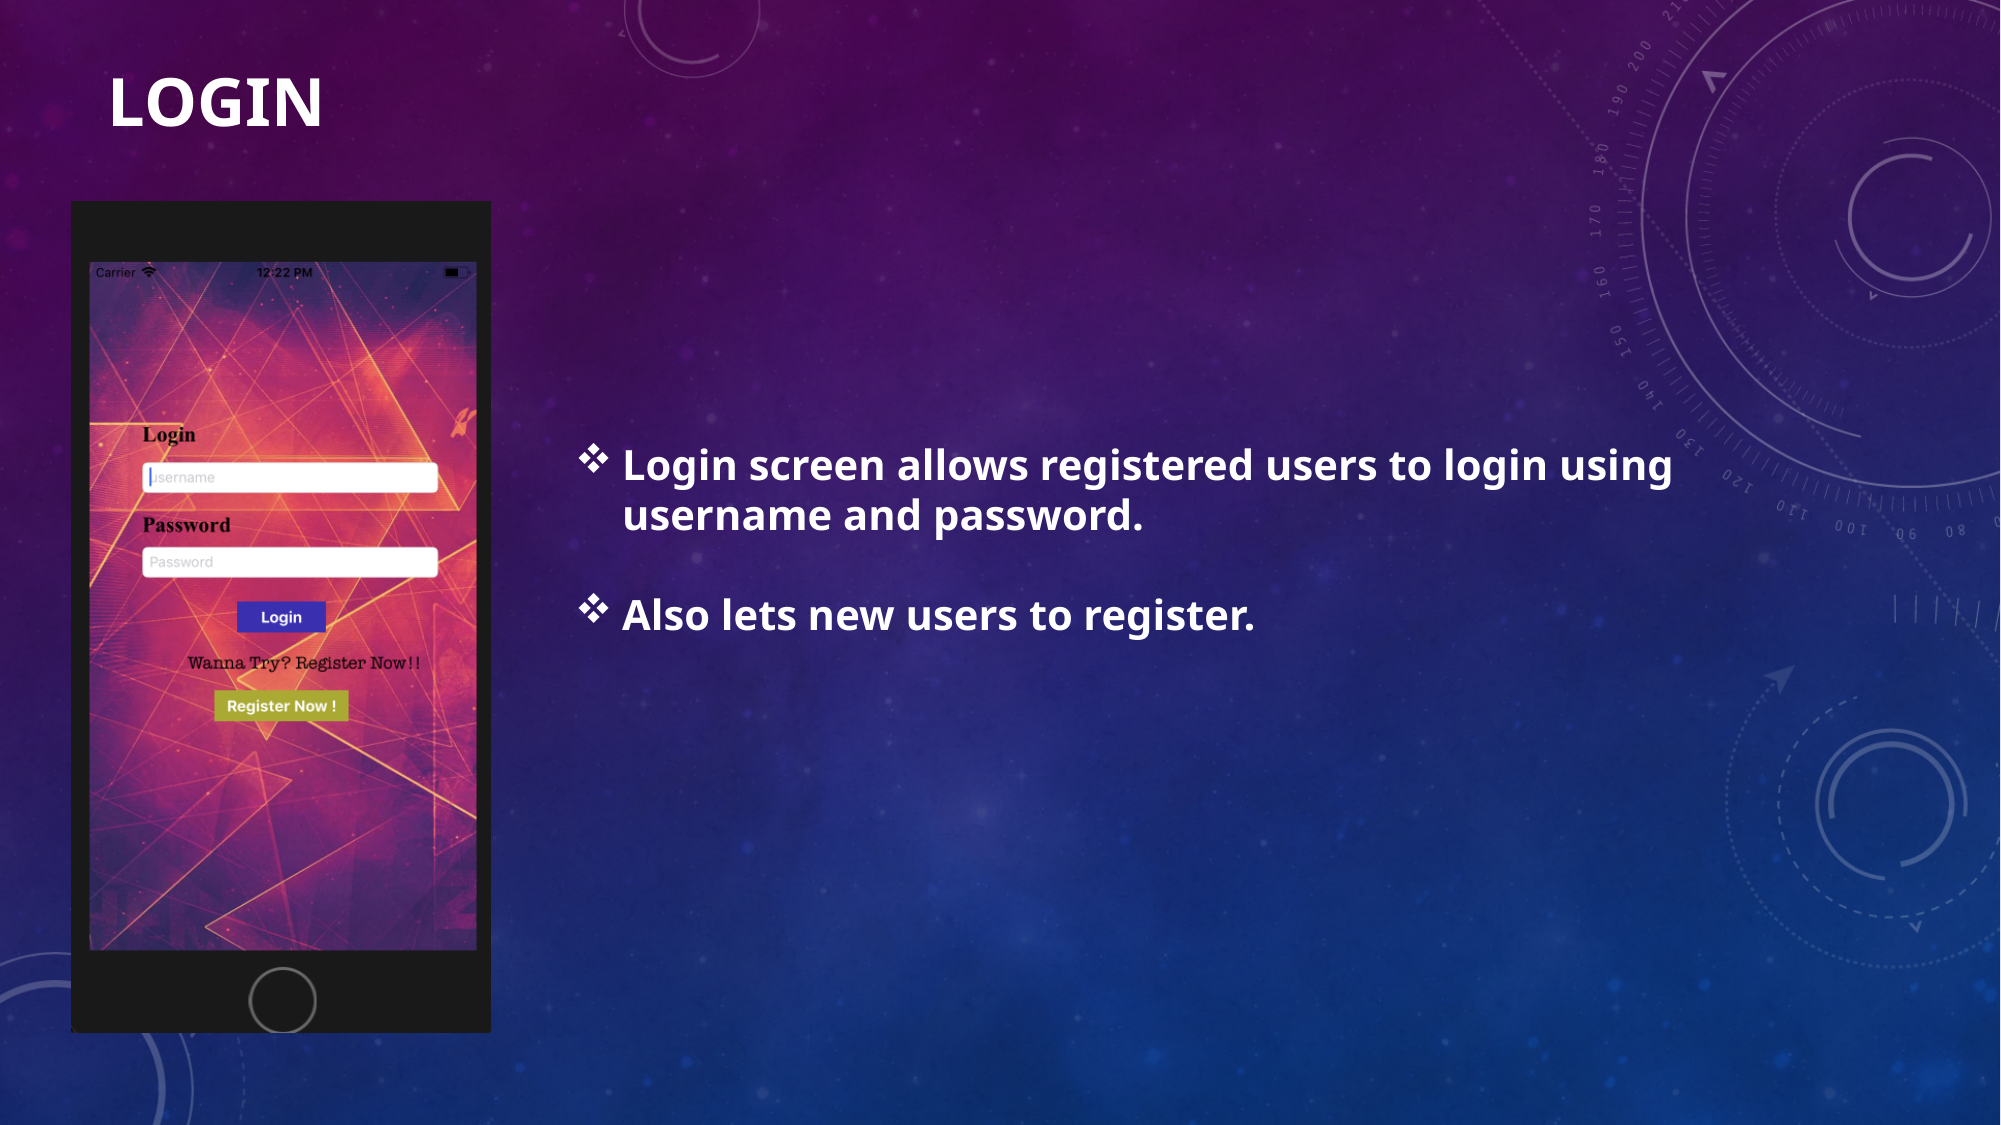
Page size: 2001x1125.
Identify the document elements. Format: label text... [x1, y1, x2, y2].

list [71, 201, 492, 1033]
picture [0, 0, 2001, 1125]
text_box Login screen allows registered users to login using username and password. Also lets new users to register. [560, 431, 1819, 737]
title LOGIN [93, 40, 415, 160]
